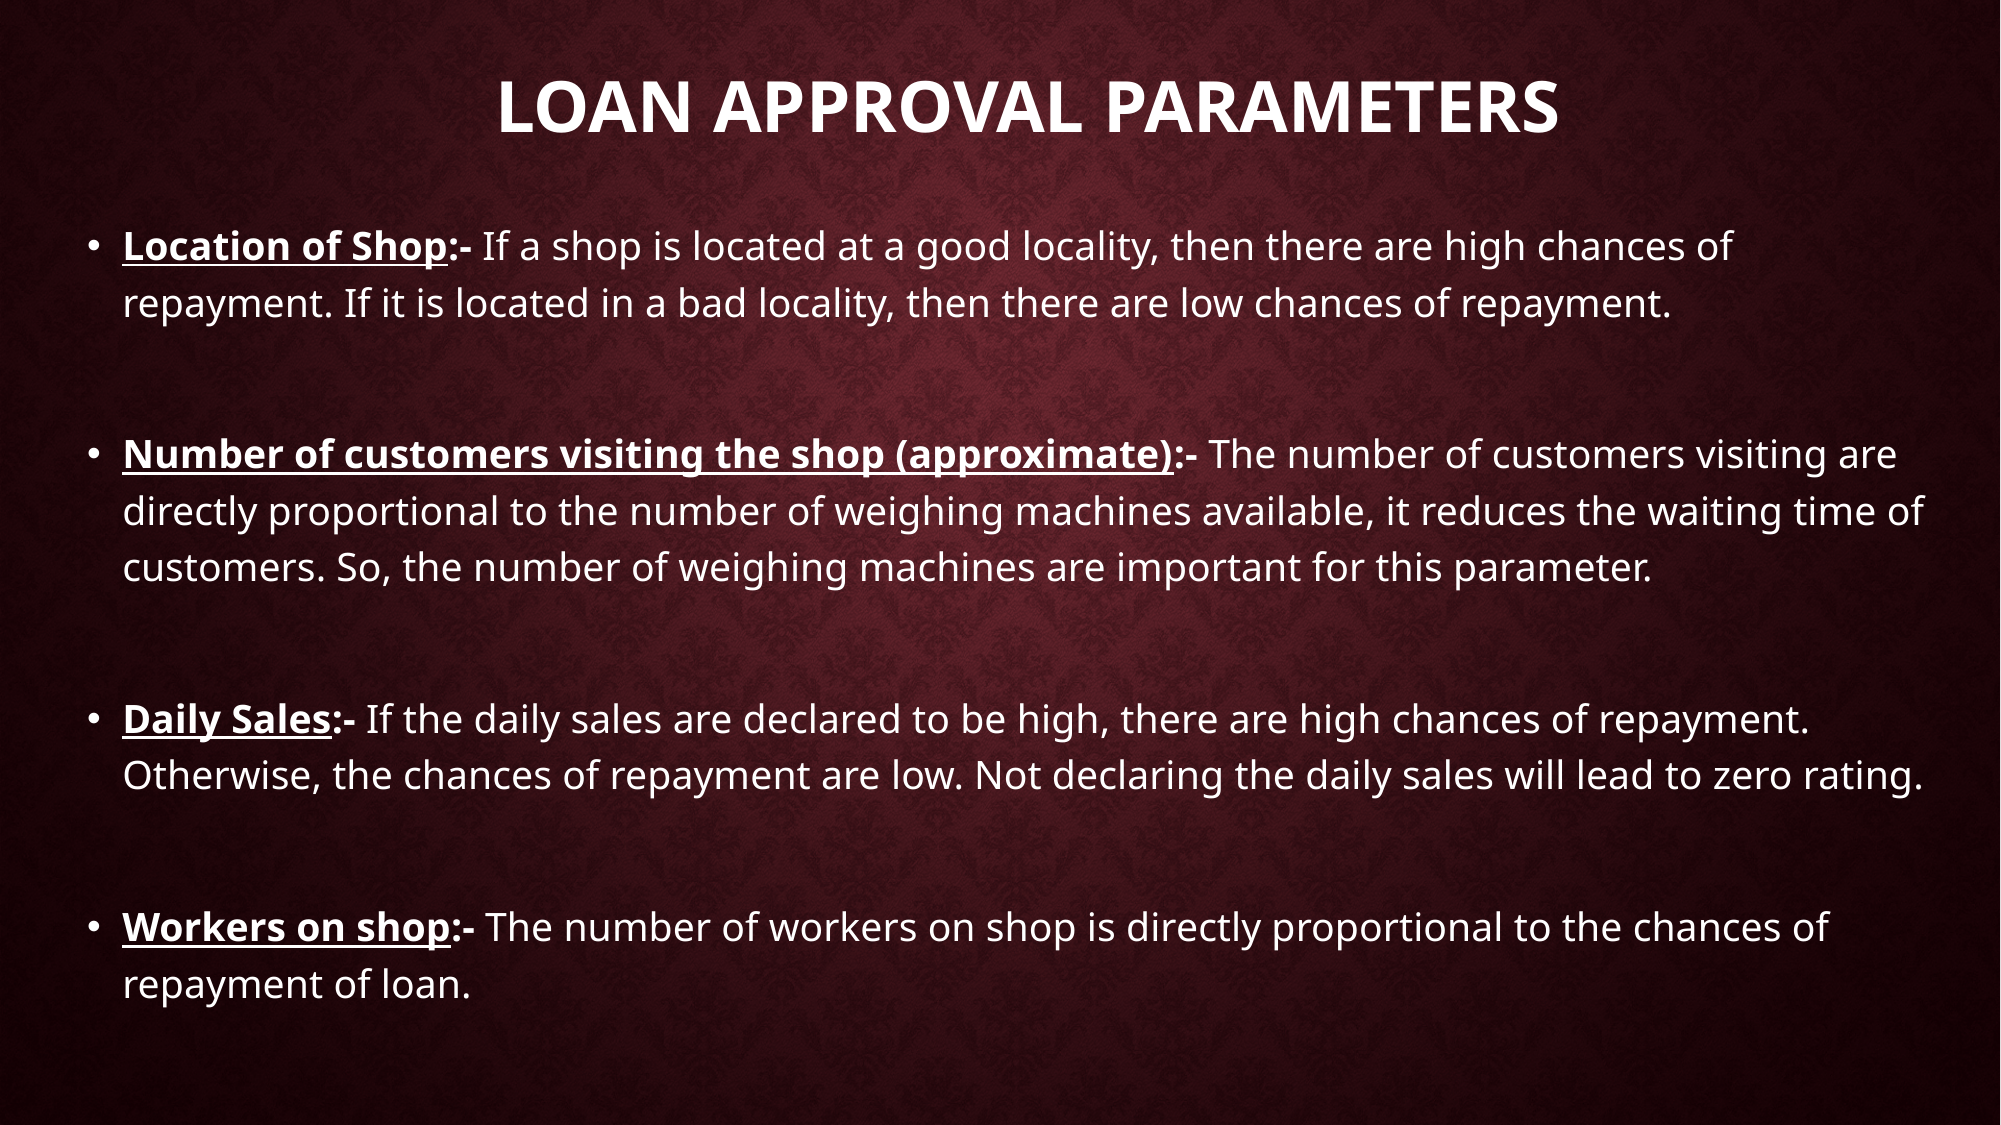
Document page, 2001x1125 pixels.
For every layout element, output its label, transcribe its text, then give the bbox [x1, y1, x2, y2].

title Loan approval parameters [65, 7, 1991, 211]
list Location of Shop:- If a shop is located at a good locality, then there are high chances of repayment. If it is located in a bad locality, then there are low chances of repayment. Number of customers visiting the shop (approximate):- The number of customers visiting are directly proportional to the number of weighing machines available, it reduces the waiting time of customers. So, the number of weighing machines are important for this parameter. Daily Sales:- If the daily sales are declared to be high, there are high chances of repayment. Otherwise, the chances of repayment are low. Not declaring the daily sales will lead to zero rating. Workers on shop:- The number of workers on shop is directly proportional to the chances of repayment of loan. [72, 204, 1949, 1077]
